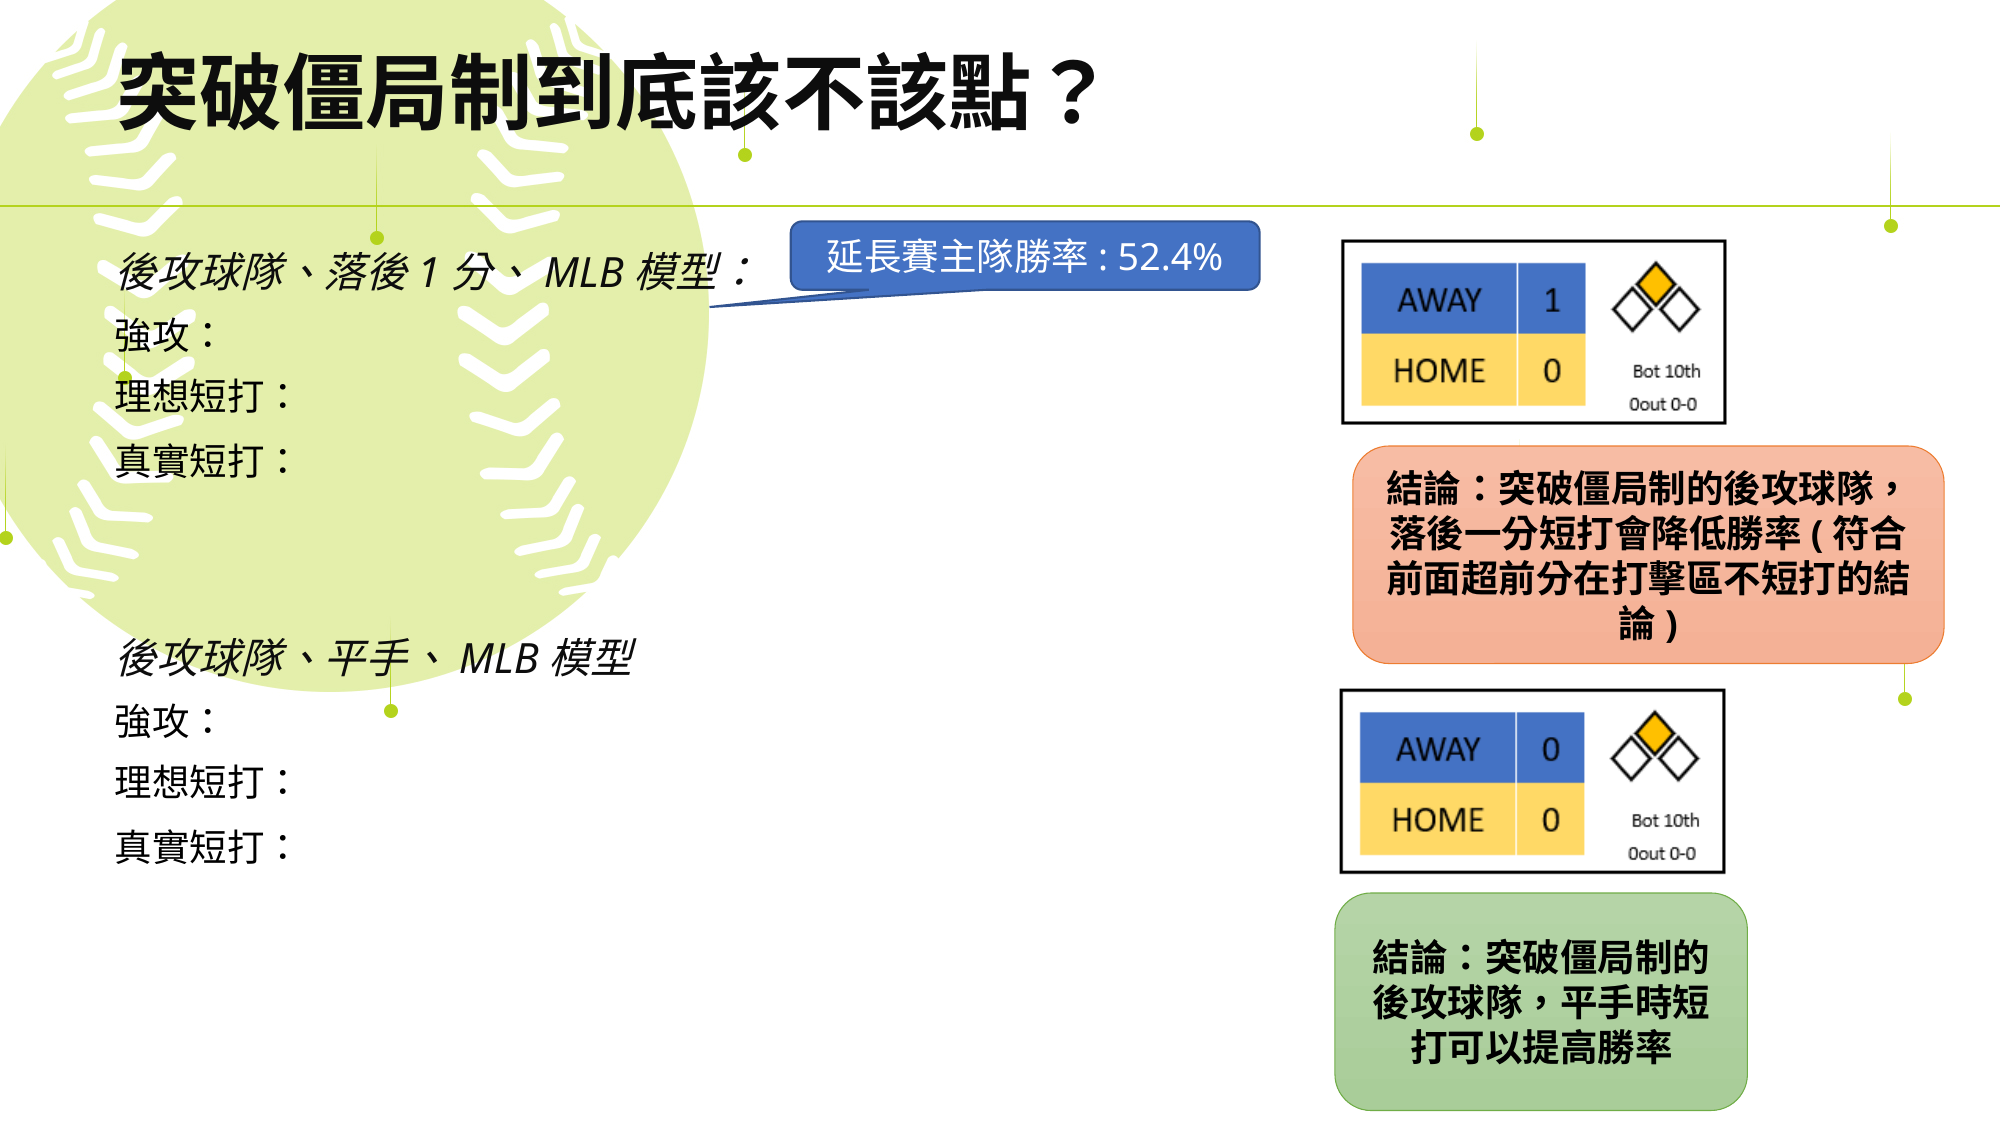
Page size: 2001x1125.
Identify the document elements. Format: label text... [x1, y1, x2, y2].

text_box 延長賽主隊勝率: 52.4% [709, 220, 1261, 309]
text_box 結論：突破僵局制的後攻球隊，落後一分短打會降低勝率(符合前面超前分在打擊區不短打的結論) [1352, 445, 1945, 665]
title 突破僵局制到底該不該點？ [99, 31, 1900, 162]
picture [0, 0, 2000, 1125]
text_box 結論：突破僵局制的後攻球隊，平手時短打可以提高勝率 [1334, 894, 1748, 1112]
